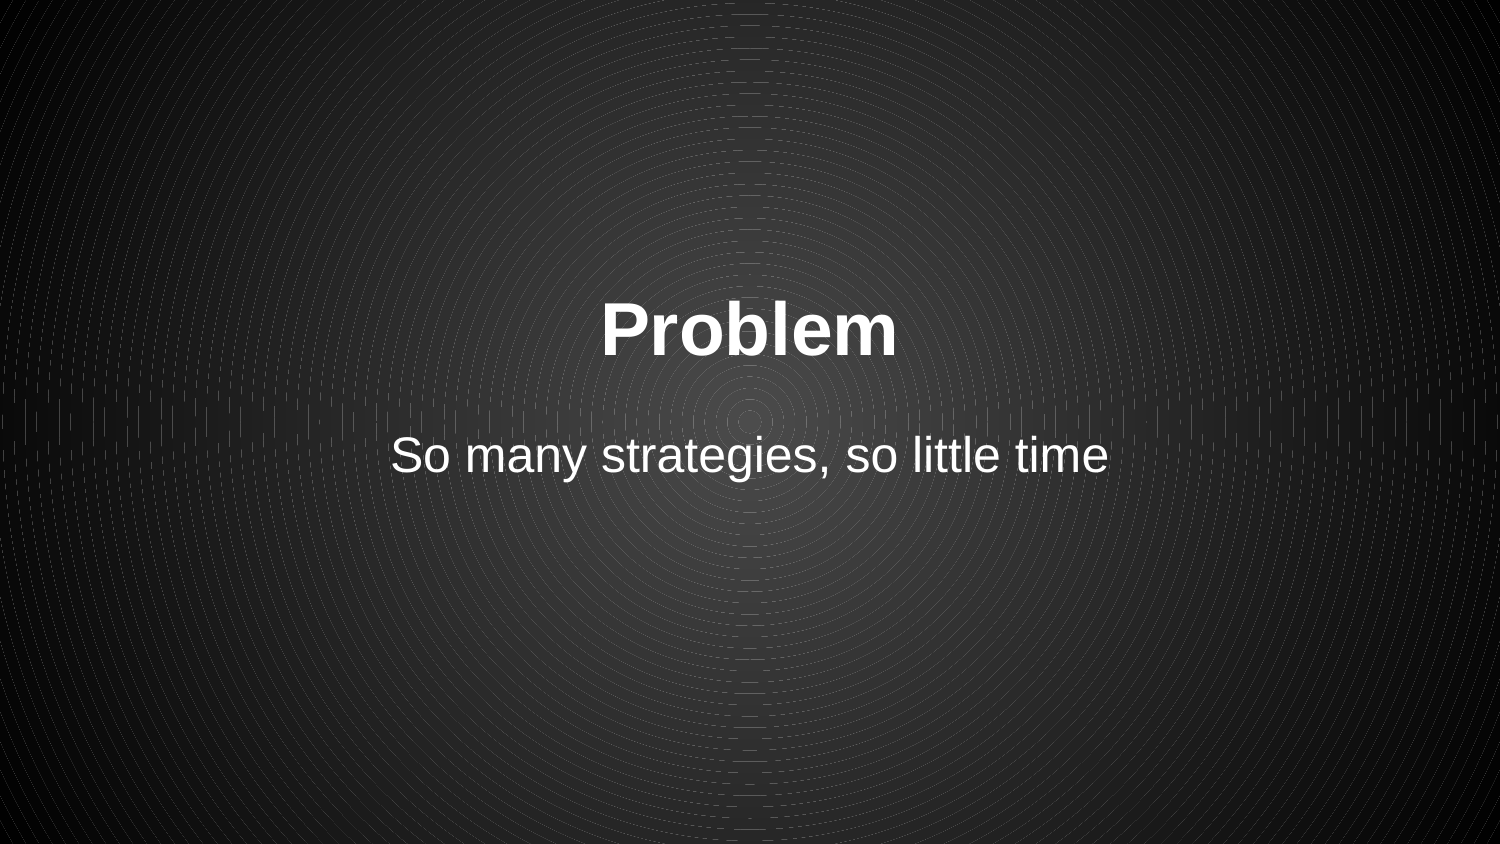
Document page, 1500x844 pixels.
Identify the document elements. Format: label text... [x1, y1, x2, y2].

title Problem [0, 244, 1500, 386]
list So many strategies, so little time [0, 407, 1500, 600]
